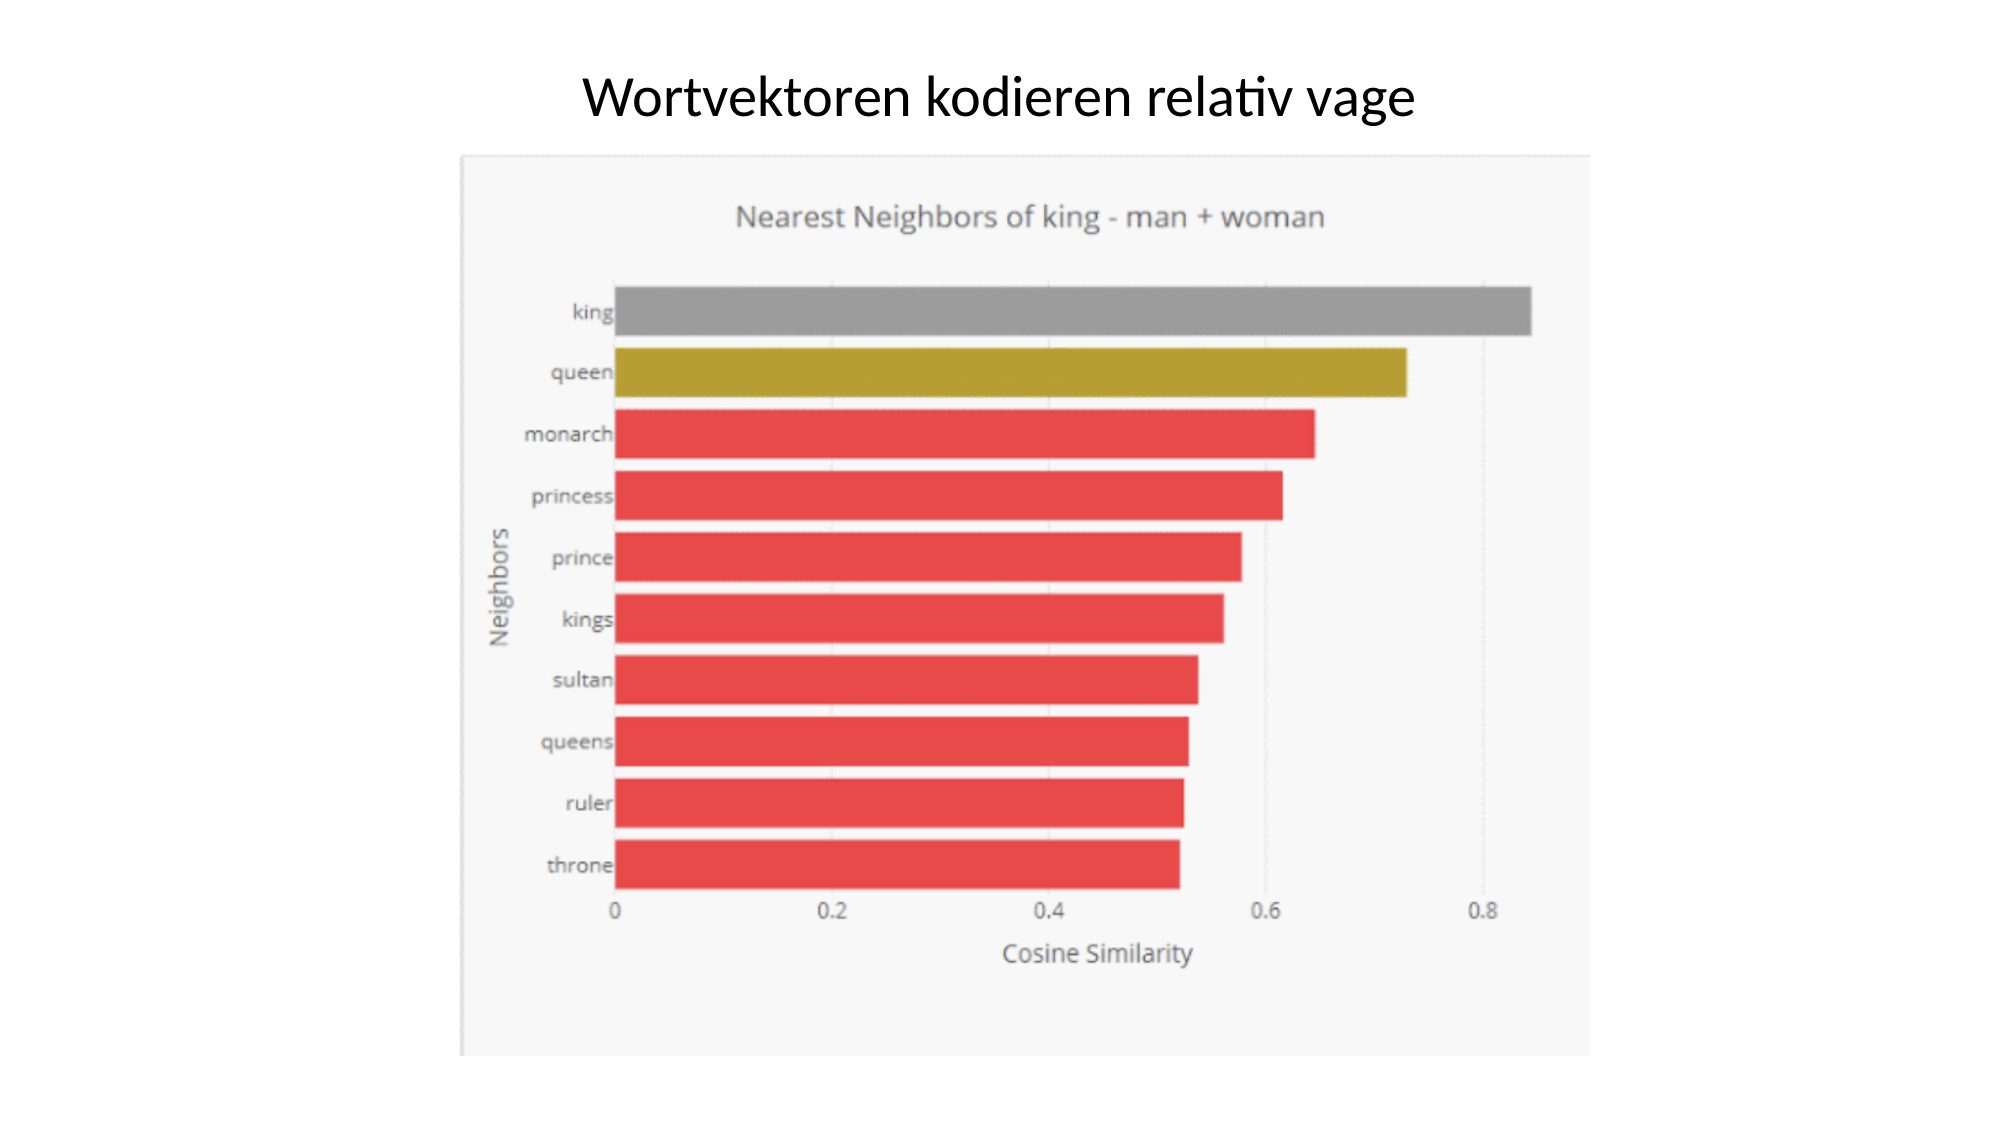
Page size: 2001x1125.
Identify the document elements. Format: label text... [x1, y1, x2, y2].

text_box Wortvektoren kodieren relativ vage [568, 50, 1432, 136]
picture [459, 154, 1590, 1056]
